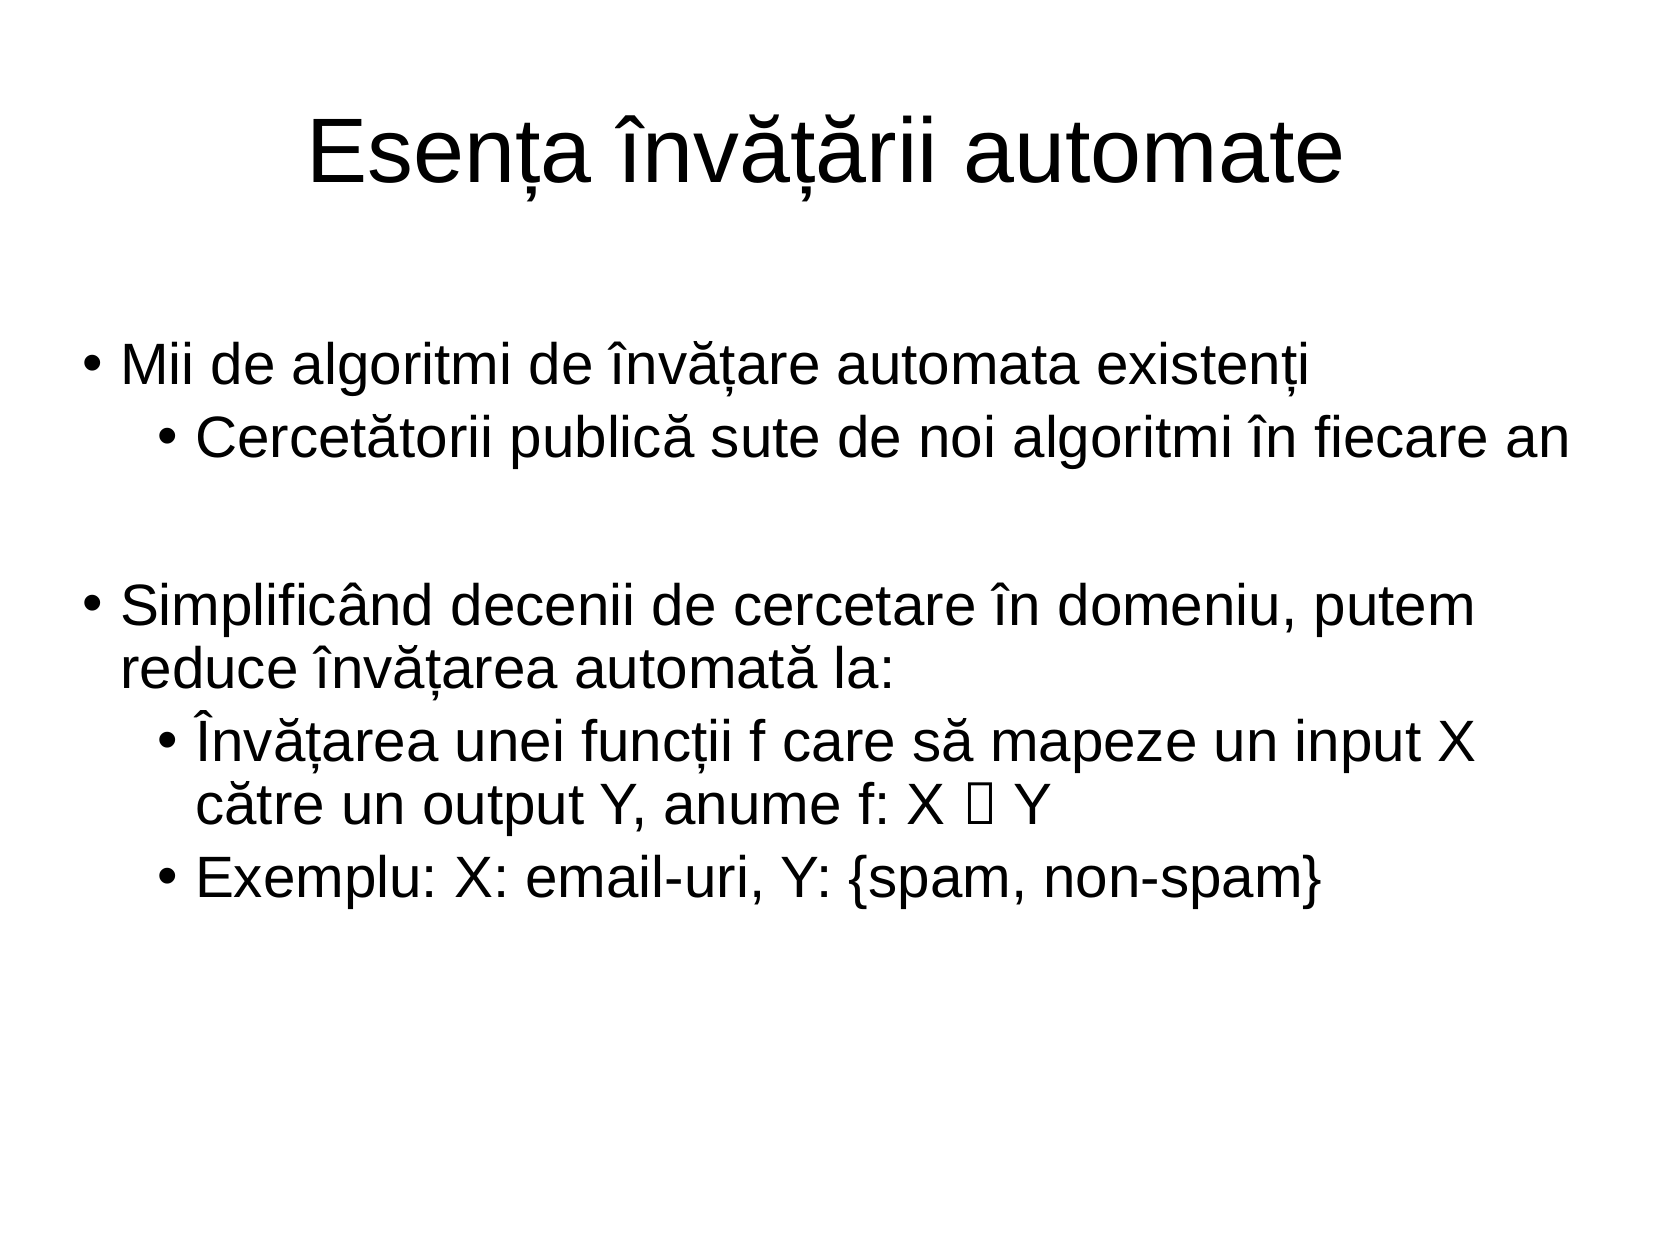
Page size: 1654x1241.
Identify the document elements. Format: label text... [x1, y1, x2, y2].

title Esența învățării automate [82, 49, 1571, 257]
subtitle Mii de algoritmi de învățare automata existenți Cercetătorii publică sute de noi algoritmi în fiecare an Simplificând decenii de cercetare în domeniu, putem reduce învățarea automată la: Învățarea unei funcții f care să mapeze un input X către un output Y, anume f: X  Y Exemplu: X: email-uri, Y: {spam, non-spam} [82, 318, 1599, 1010]
